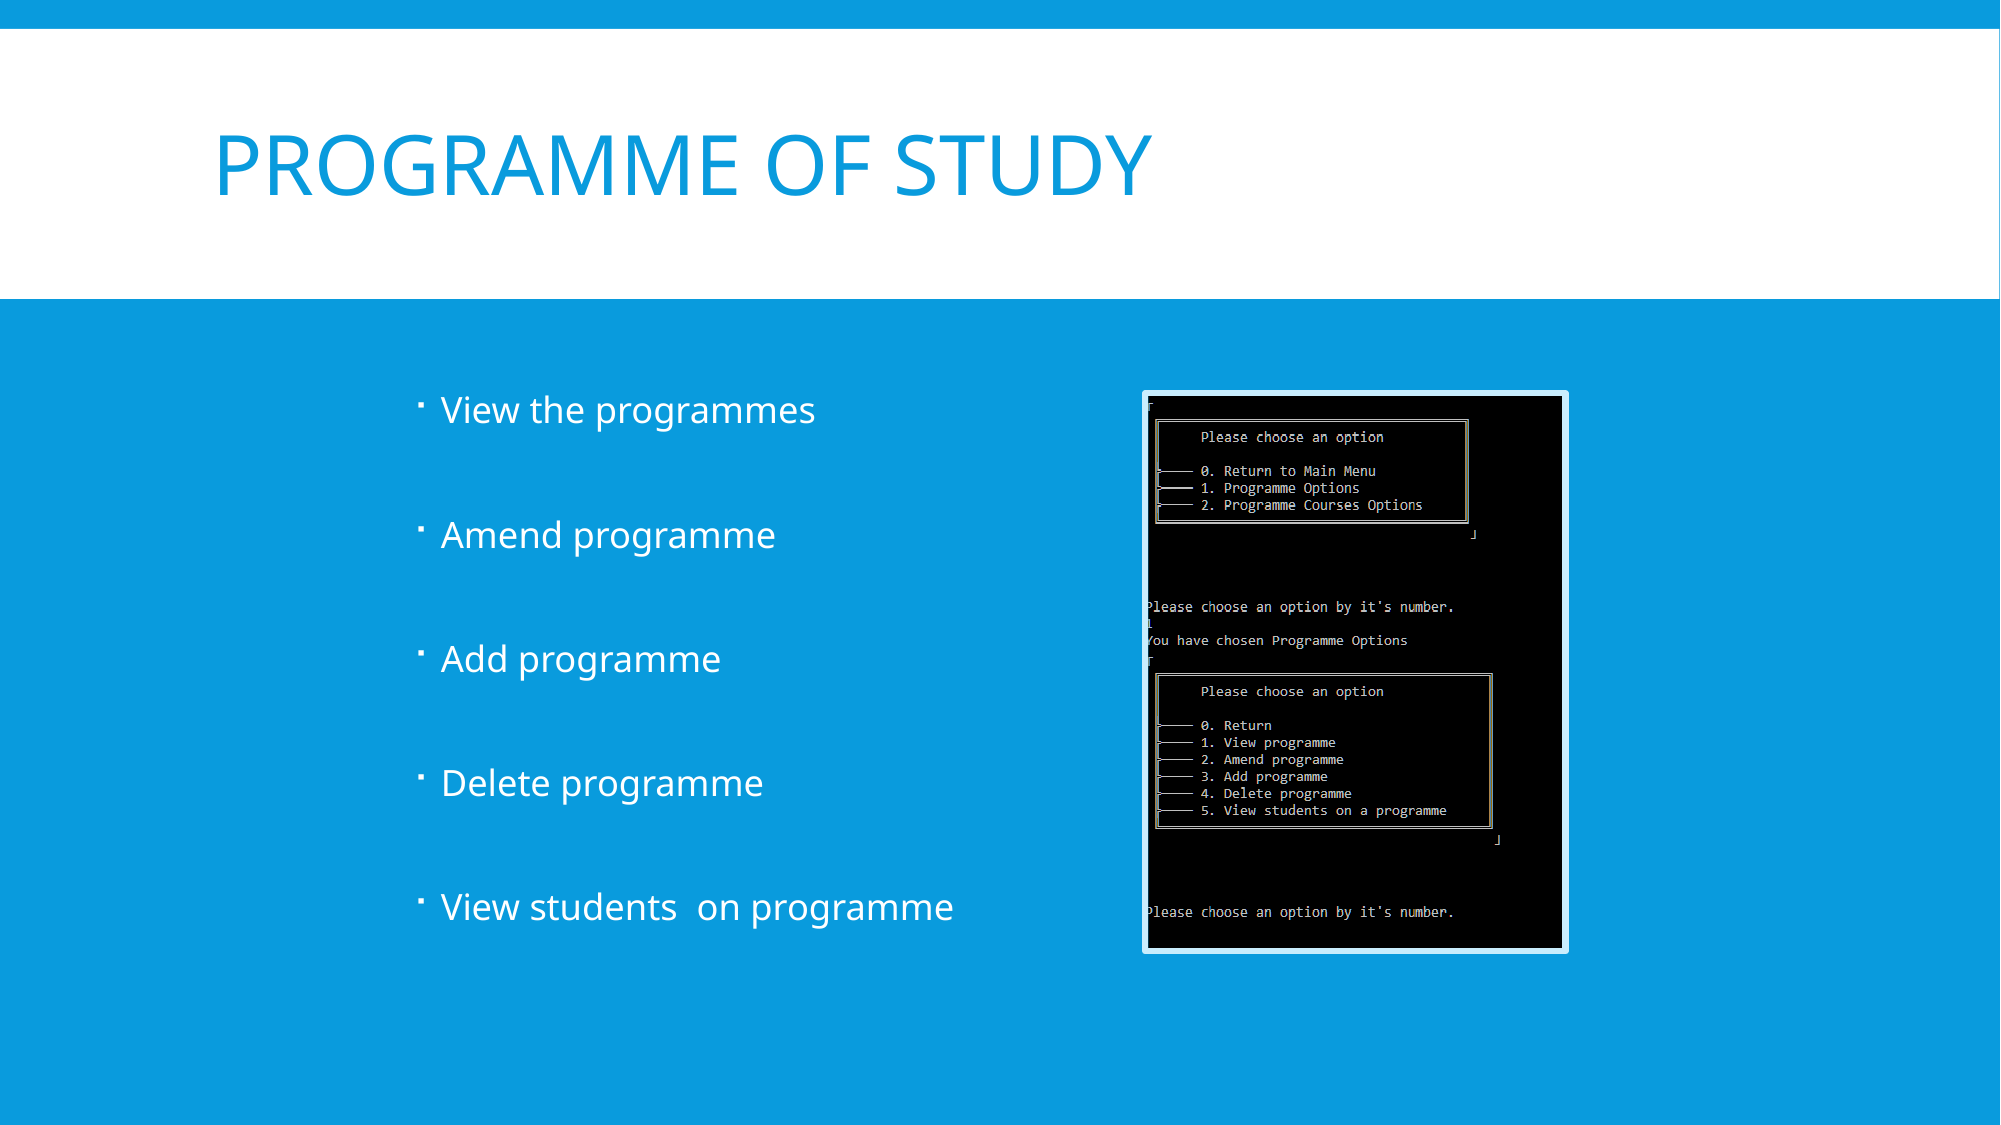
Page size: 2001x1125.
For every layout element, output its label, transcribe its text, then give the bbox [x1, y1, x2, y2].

title Programme of Study [197, 46, 1803, 295]
picture [1148, 396, 1563, 949]
list View the programmes Amend programme Add programme Delete programme View students on programme [397, 385, 1602, 938]
